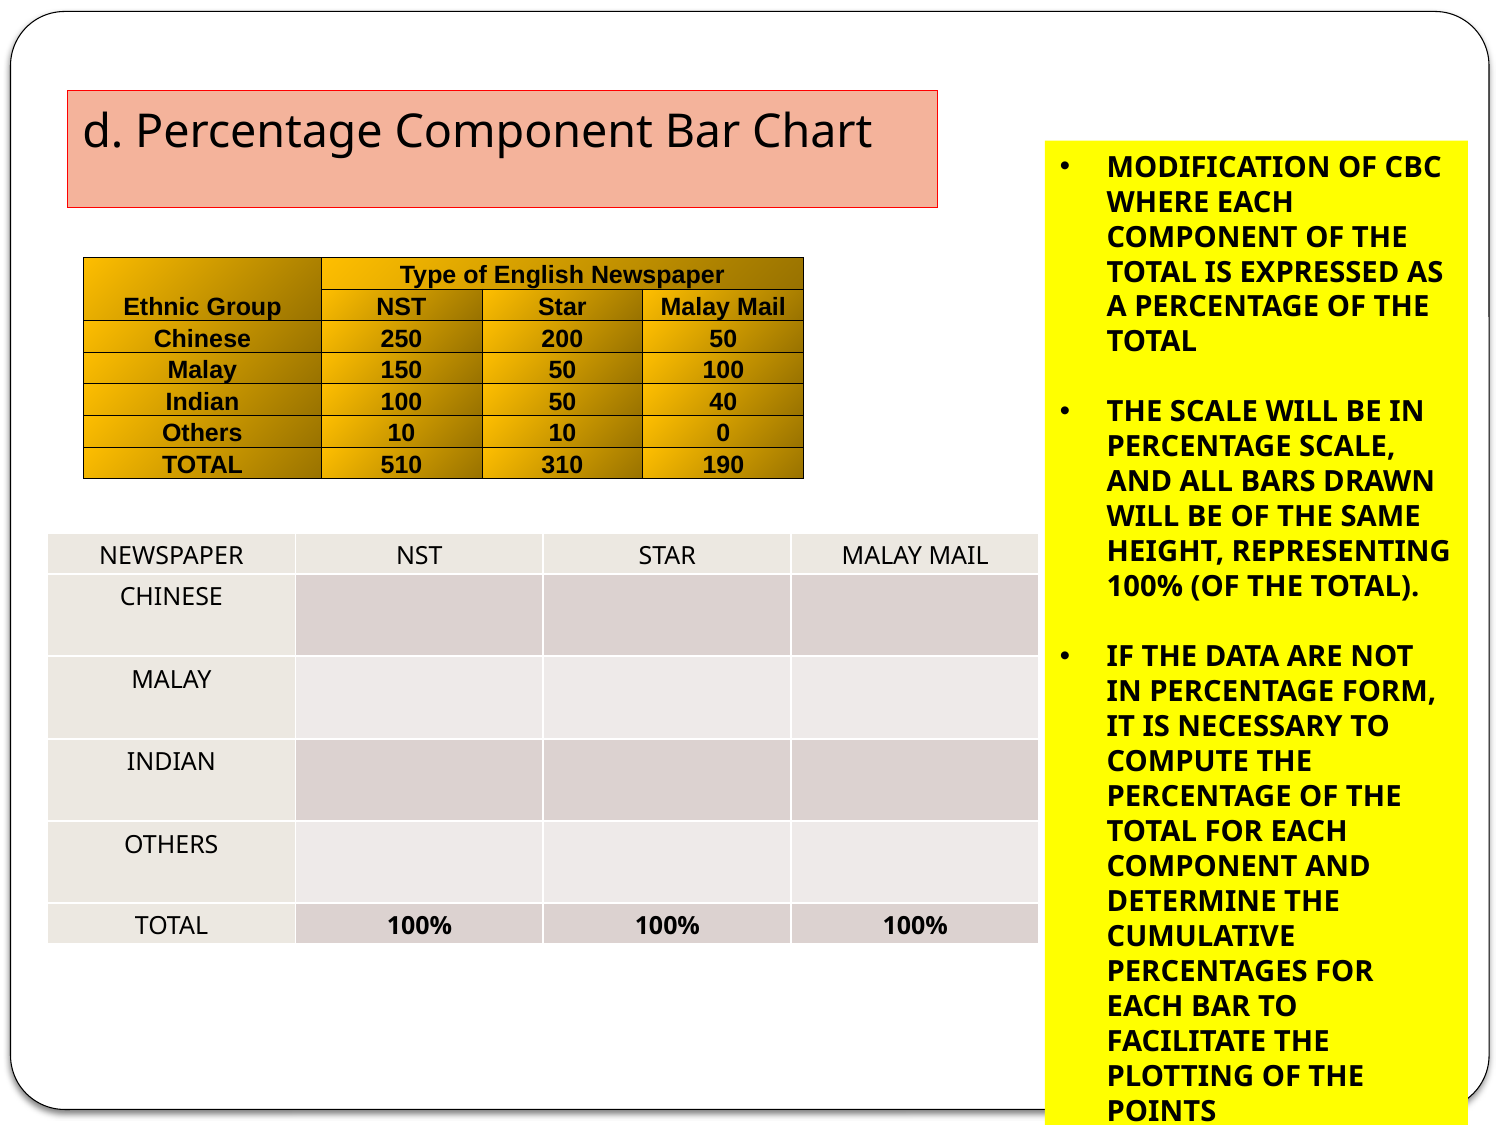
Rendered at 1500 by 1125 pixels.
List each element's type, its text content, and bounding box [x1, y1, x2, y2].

table_cell Star [483, 290, 642, 320]
text_box [0, 235, 23, 263]
text_box [0, 146, 23, 192]
table_cell 0 [643, 416, 803, 447]
table_cell Malay [84, 353, 321, 383]
table_cell 250 [322, 321, 482, 352]
table_cell 100 [643, 353, 803, 383]
table_cell 150 [322, 353, 482, 383]
table_cell Others [84, 416, 321, 447]
table_cell TOTAL [84, 448, 321, 478]
table_cell Malay Mail [643, 290, 803, 320]
table_cell 50 [483, 384, 642, 415]
table_cell 40 [643, 384, 803, 415]
table_cell 510 [322, 448, 482, 478]
table_cell 50 [483, 353, 642, 383]
table_cell 50 [643, 321, 803, 352]
table_cell 10 [483, 416, 642, 447]
table_header Type of English Newspaper [322, 258, 803, 289]
text_box [0, 117, 23, 146]
table_cell Indian [84, 384, 321, 415]
table_cell 190 [643, 448, 803, 478]
table_cell 10 [322, 416, 482, 447]
table_cell 310 [483, 448, 642, 478]
text_box d. Percentage Component Bar Chart [67, 90, 938, 208]
table_header Ethnic Group [84, 258, 321, 320]
text_box MODIFICATION OF CBC WHERE EACH COMPONENT OF THE TOTAL IS EXPRESSED AS A PERCENTAGE OF THE TOTAL THE SCALE WILL BE IN PERCENTAGE SCALE, AND ALL BARS DRAWN WILL BE OF THE SAME HEIGHT, REPRESENTING 100% (OF THE TOTAL). IF THE DATA ARE NOT IN PERCENTAGE FORM, IT IS NECESSARY TO COMPUTE THE PERCENTAGE OF THE TOTAL FOR EACH COMPONENT AND DETERMINE THE CUMULATIVE PERCENTAGES FOR EACH BAR TO FACILITATE THE PLOTTING OF THE POINTS [1044, 140, 1468, 1125]
table_cell 100 [322, 384, 482, 415]
text_box [0, 263, 23, 309]
table_cell 200 [483, 321, 642, 352]
table_cell Chinese [84, 321, 321, 352]
table_cell NST [322, 290, 482, 320]
